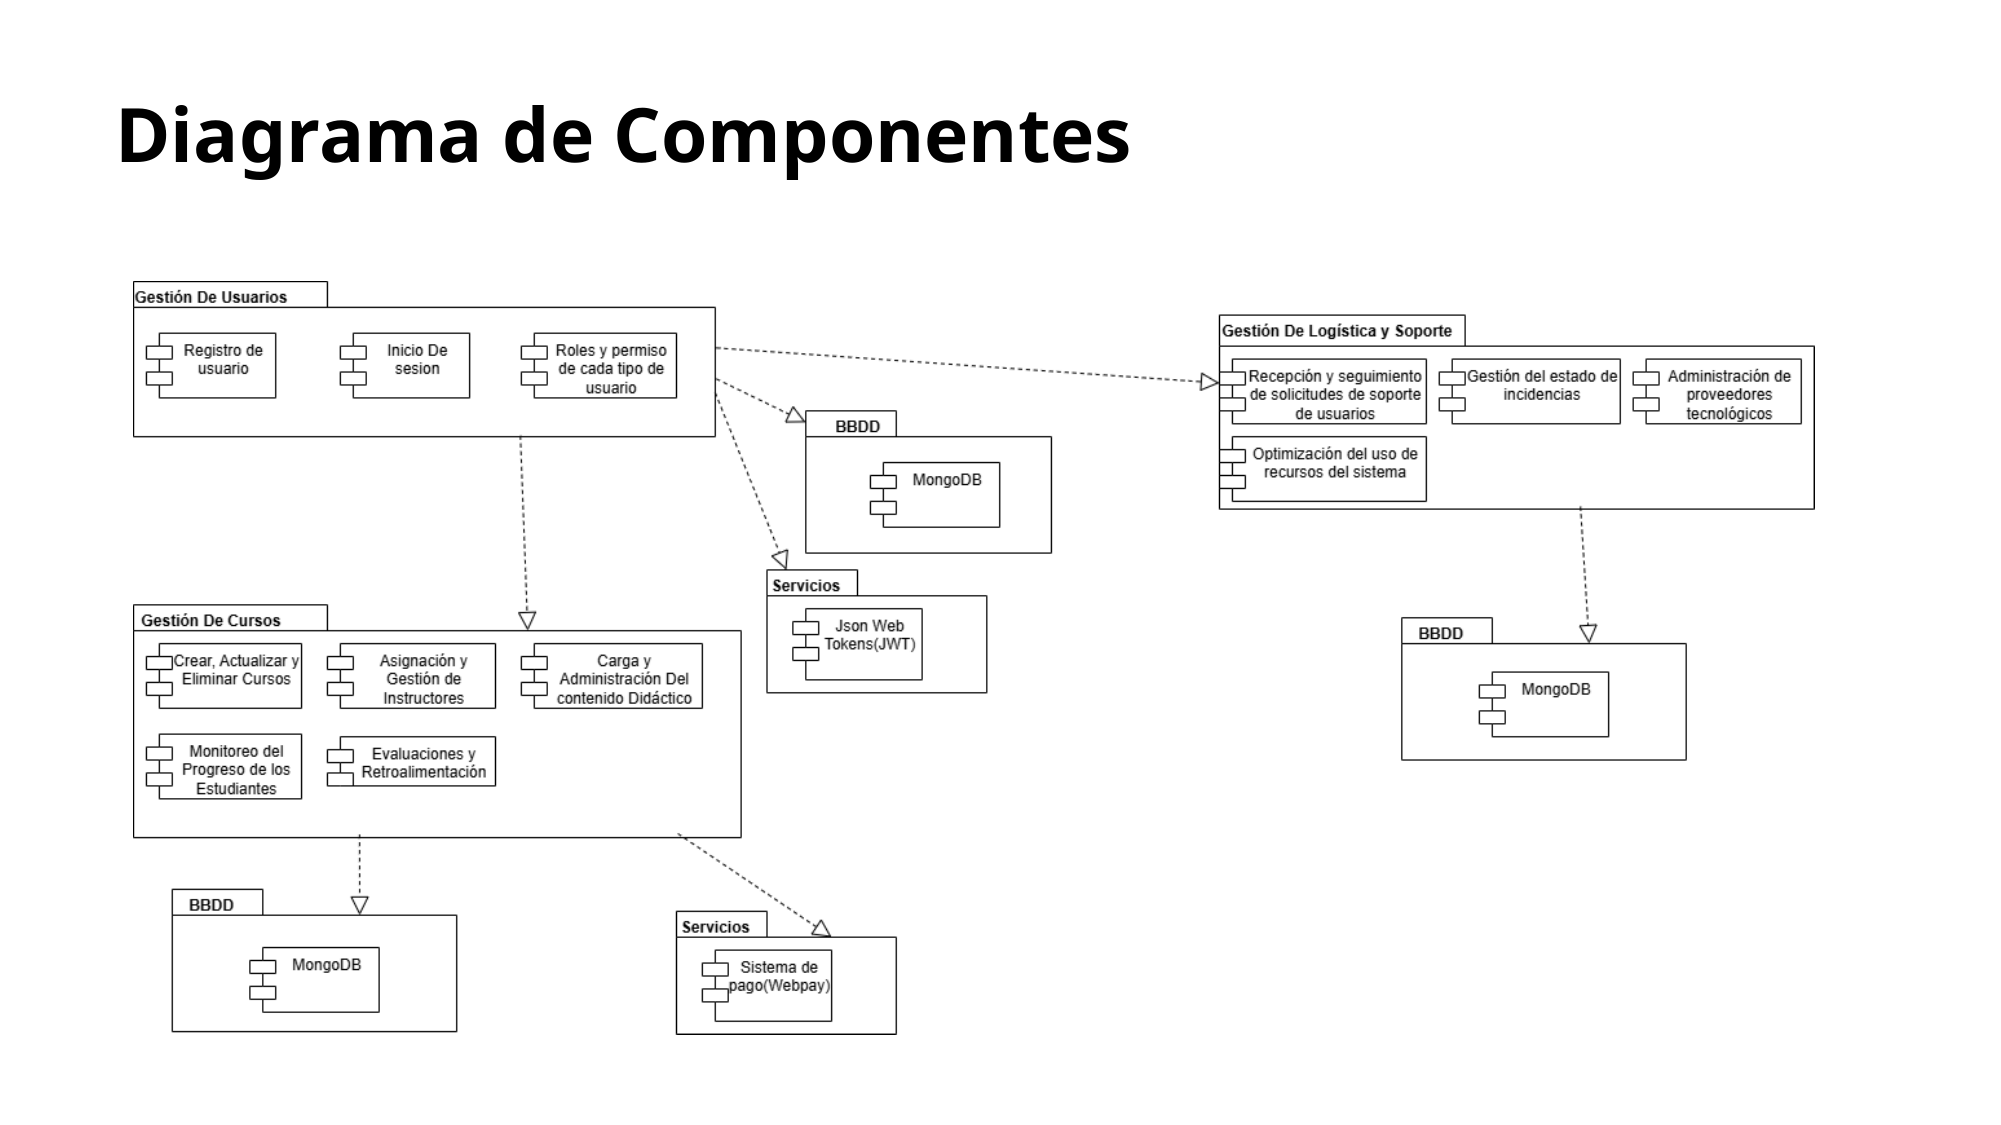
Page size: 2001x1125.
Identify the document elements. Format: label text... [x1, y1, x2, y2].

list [133, 281, 1815, 1035]
title Diagrama de Componentes [100, 90, 1849, 276]
